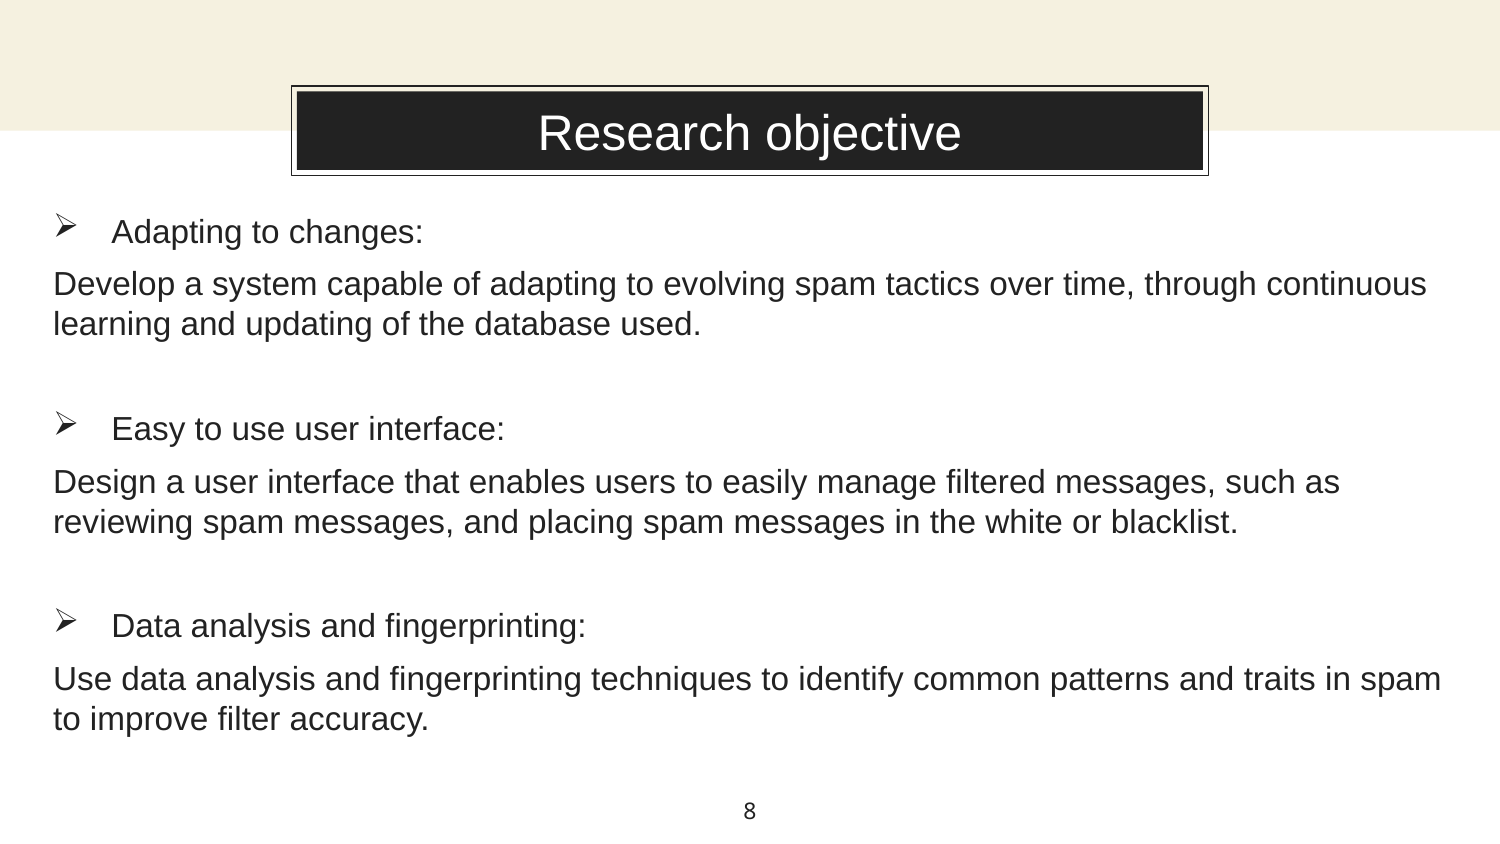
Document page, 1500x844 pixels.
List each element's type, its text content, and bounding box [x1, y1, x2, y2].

title Research objective [296, 91, 1203, 170]
list Adapting to changes: Develop a system capable of adapting to evolving spam tactics over time, through continuous learning and updating of the database used. Easy to use user interface: Design a user interface that enables users to easily manage filtered messages, such as reviewing spam messages, and placing spam messages in the white or blacklist. Data analysis and fingerprinting: Use data analysis and fingerprinting techniques to identify common patterns and traits in spam to improve filter accuracy. [21, 195, 1484, 792]
slide_number 8 [705, 781, 795, 832]
